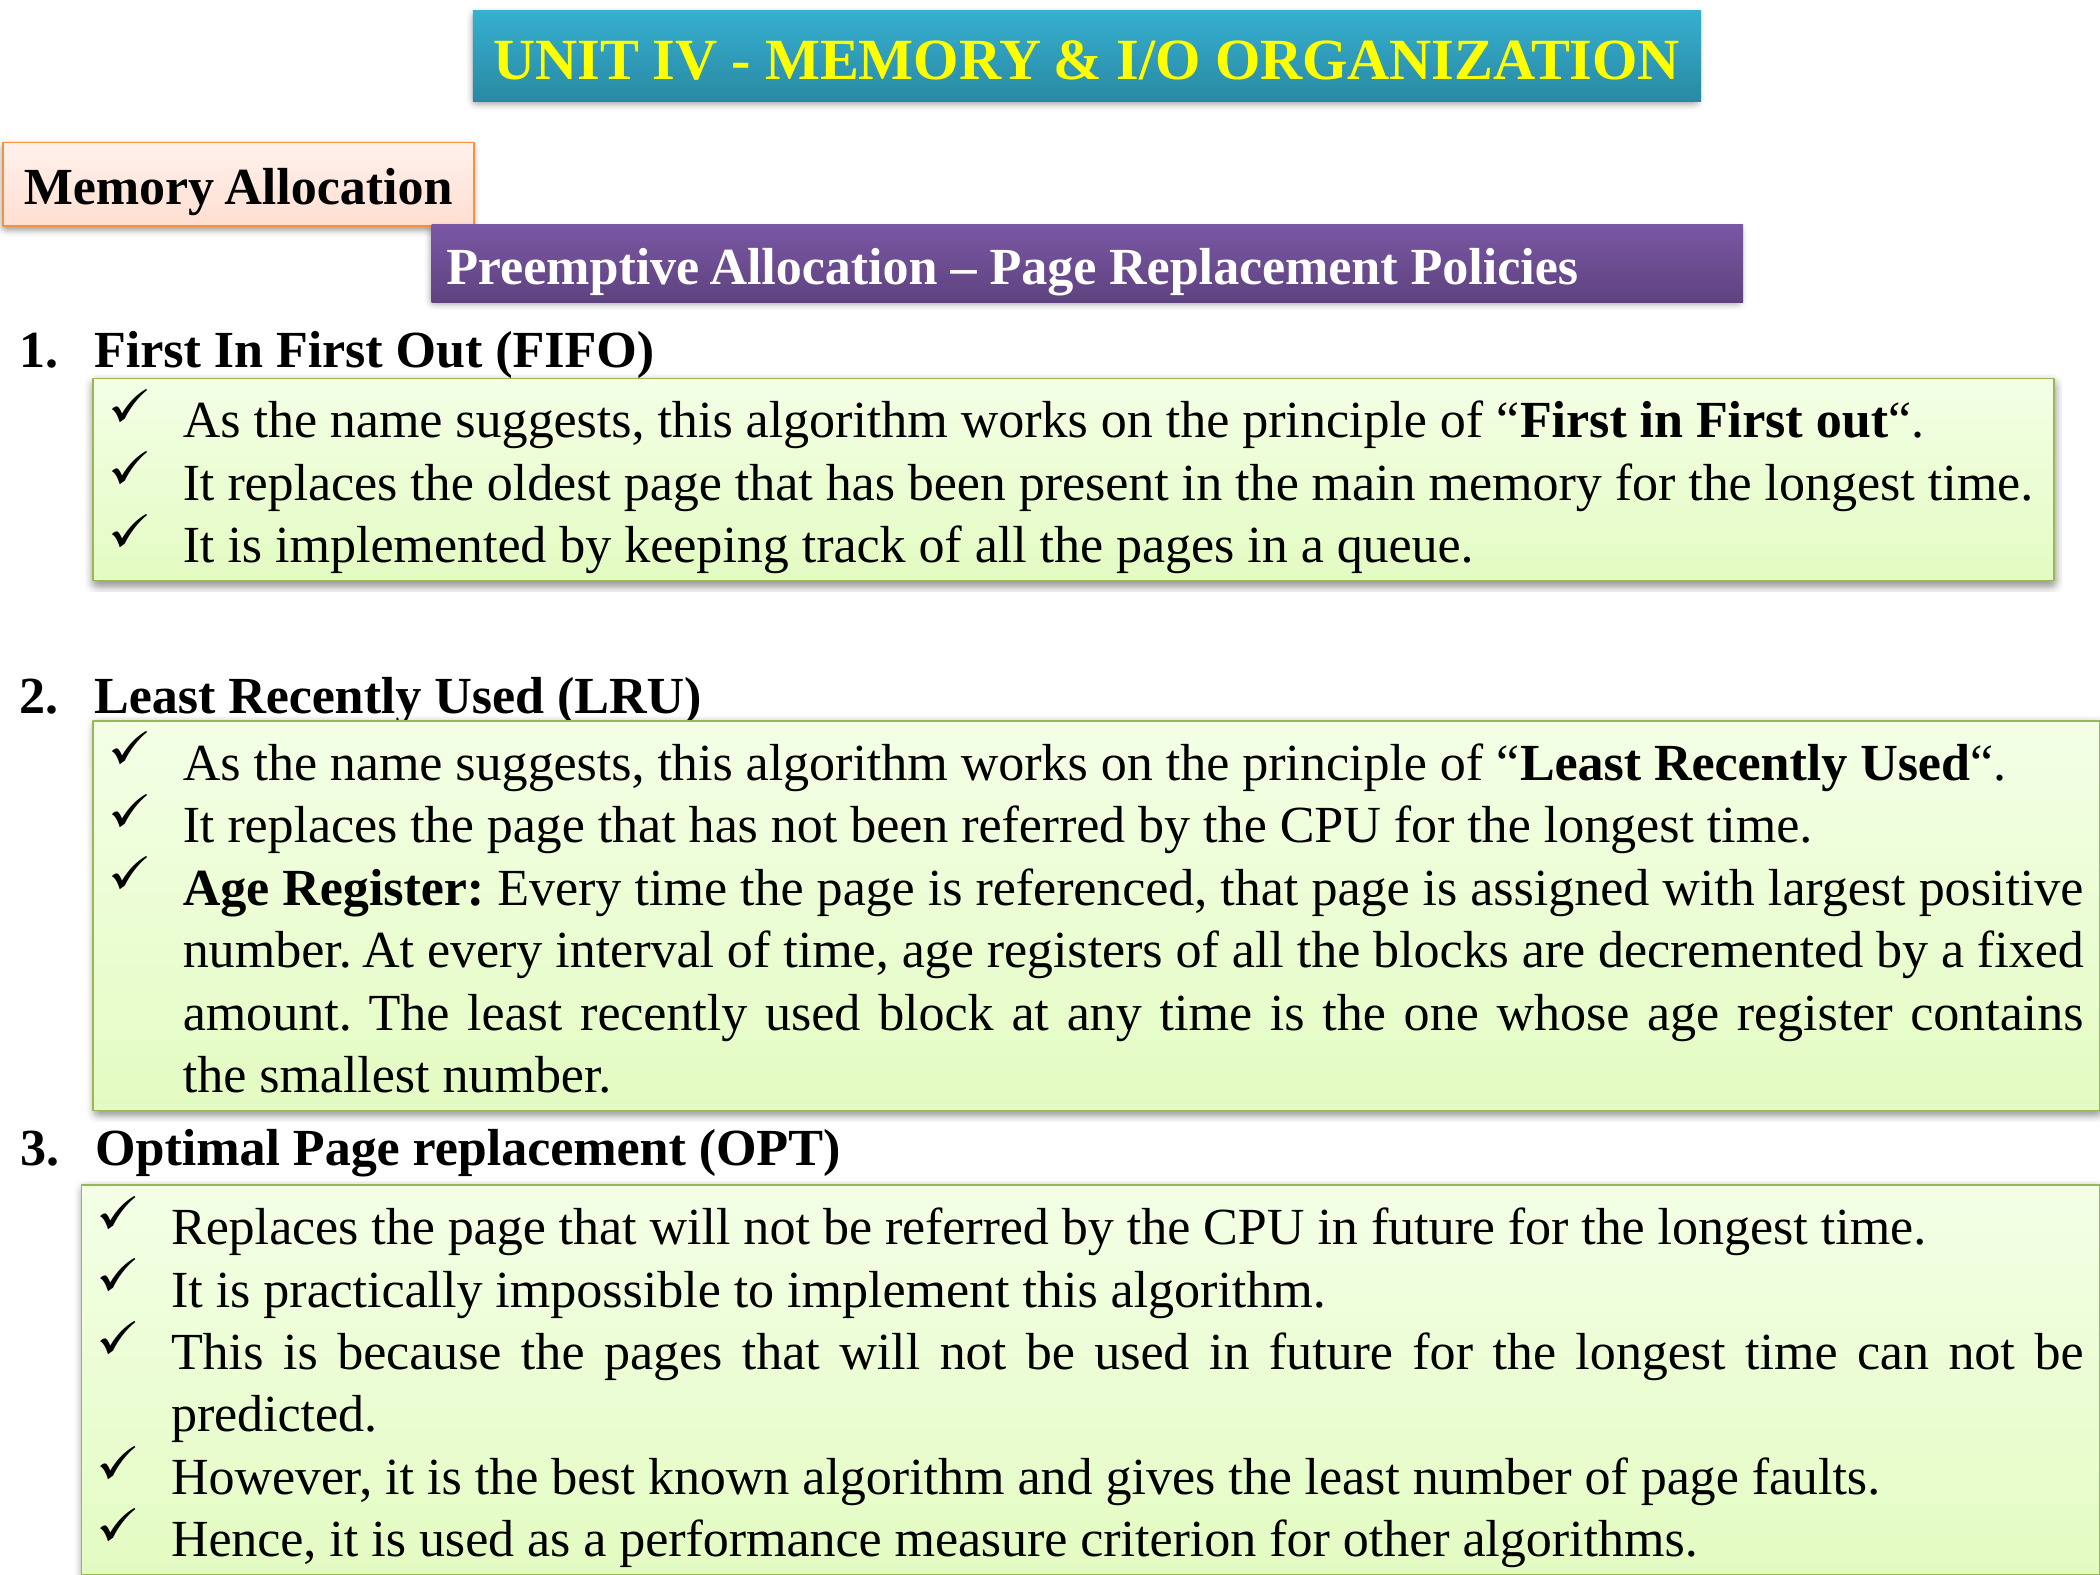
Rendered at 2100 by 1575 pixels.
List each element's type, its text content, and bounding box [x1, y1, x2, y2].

text_box UNIT IV - MEMORY & I/O ORGANIZATION [472, 10, 1702, 102]
text_box As the name suggests, this algorithm works on the principle of “First in First out“. It replaces the oldest page that has been present in the main memory for the longest time. It is implemented by keeping track of all the pages in a queue. [92, 378, 2055, 581]
text_box Memory Allocation [2, 142, 475, 227]
text_box Least Recently Used (LRU) [4, 654, 730, 732]
text_box Replaces the page that will not be referred by the CPU in future for the longest time. It is practically impossible to implement this algorithm. This is because the pages that will not be used in future for the longest time can not be predicted. However, it is the best known algorithm and gives the least number of page faults. Hence, it is used as a performance measure criterion for other algorithms. [81, 1184, 2100, 1575]
text_box First In First Out (FIFO) [4, 307, 683, 385]
text_box As the name suggests, this algorithm works on the principle of “Least Recently Used“. It replaces the page that has not been referred by the CPU for the longest time. Age Register: Every time the page is referenced, that page is assigned with largest positive number. At every interval of time, age registers of all the blocks are decremented by a fixed amount. The least recently used block at any time is the one whose age register contains the smallest number. [92, 720, 2100, 1111]
text_box Preemptive Allocation – Page Replacement Policies [431, 224, 1744, 303]
text_box Optimal Page replacement (OPT) [5, 1106, 856, 1184]
